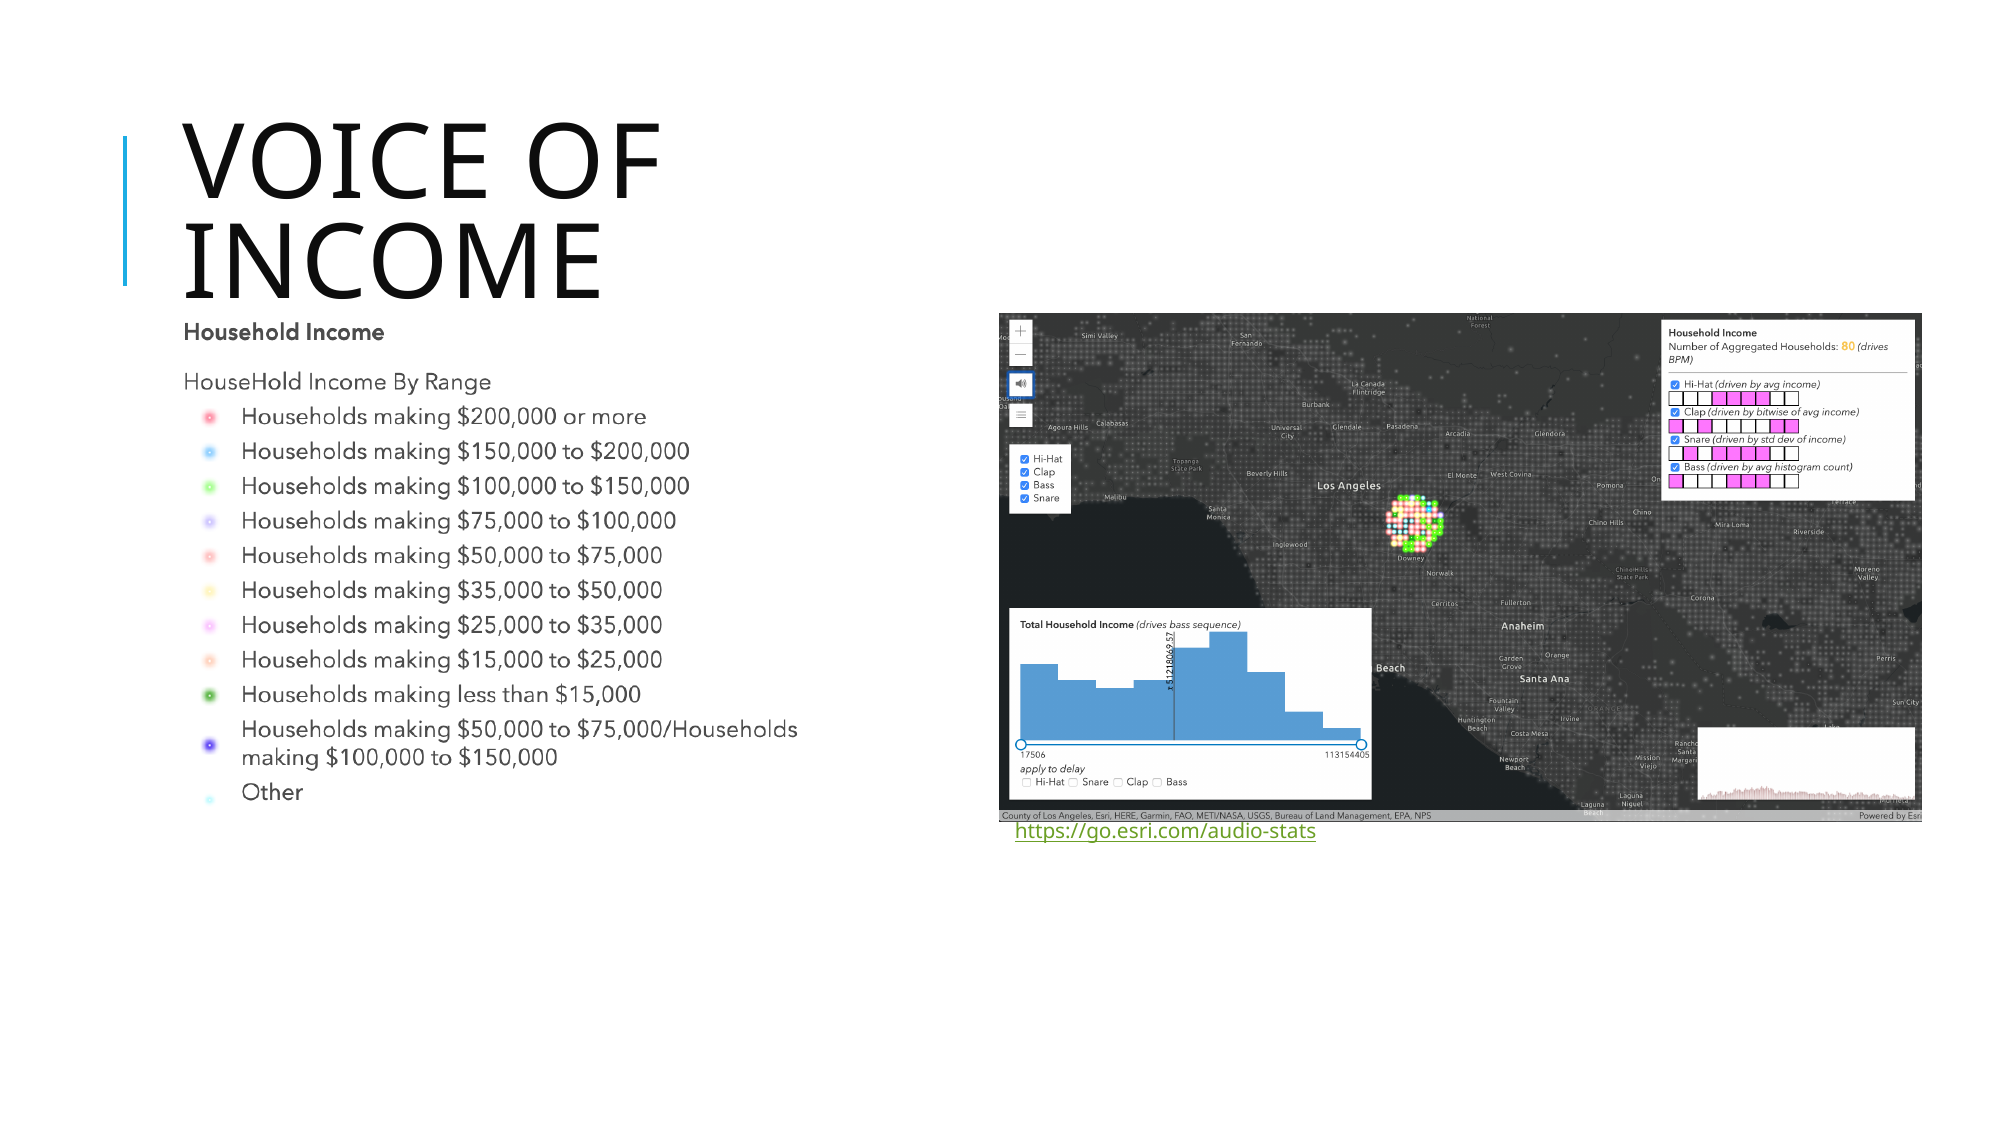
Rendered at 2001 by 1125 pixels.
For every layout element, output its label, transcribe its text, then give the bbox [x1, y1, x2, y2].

picture [999, 313, 1922, 823]
text_box https://go.esri.com/audio-stats [999, 830, 1895, 854]
title Voice of income [168, 96, 895, 342]
picture [167, 313, 823, 831]
